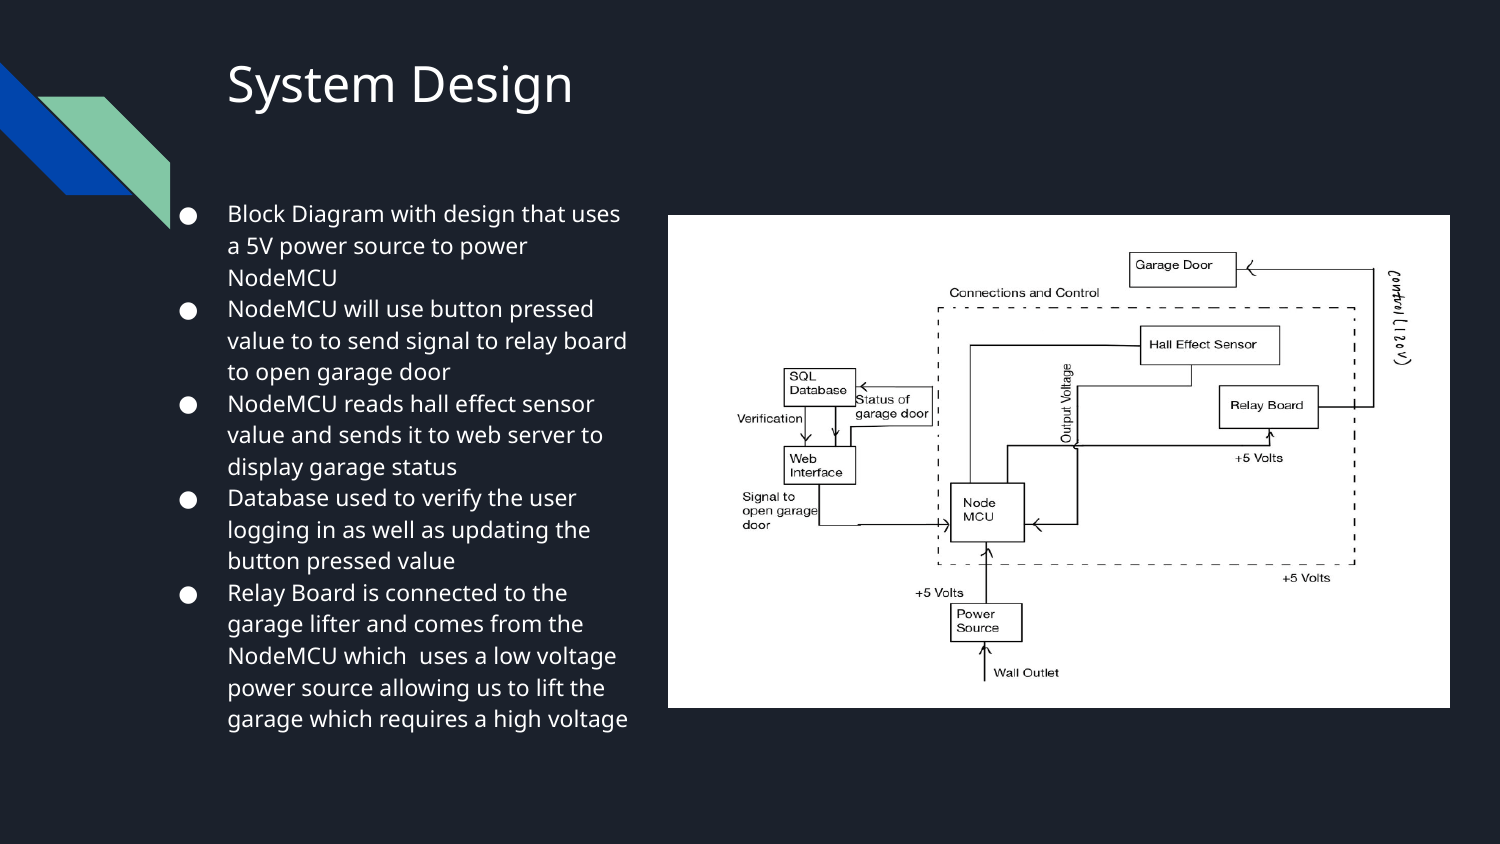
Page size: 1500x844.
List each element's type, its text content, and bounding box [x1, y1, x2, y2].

list Block Diagram with design that uses a 5V power source to power NodeMCU NodeMCU will use button pressed value to to send signal to relay board to open garage door NodeMCU reads hall effect sensor value and sends it to web server to display garage status Database used to verify the user logging in as well as updating the button pressed value Relay Board is connected to the garage lifter and comes from the NodeMCU which uses a low voltage power source allowing us to lift the garage which requires a high voltage [137, 180, 656, 770]
title System Design [212, 37, 1368, 133]
picture [668, 214, 1451, 710]
